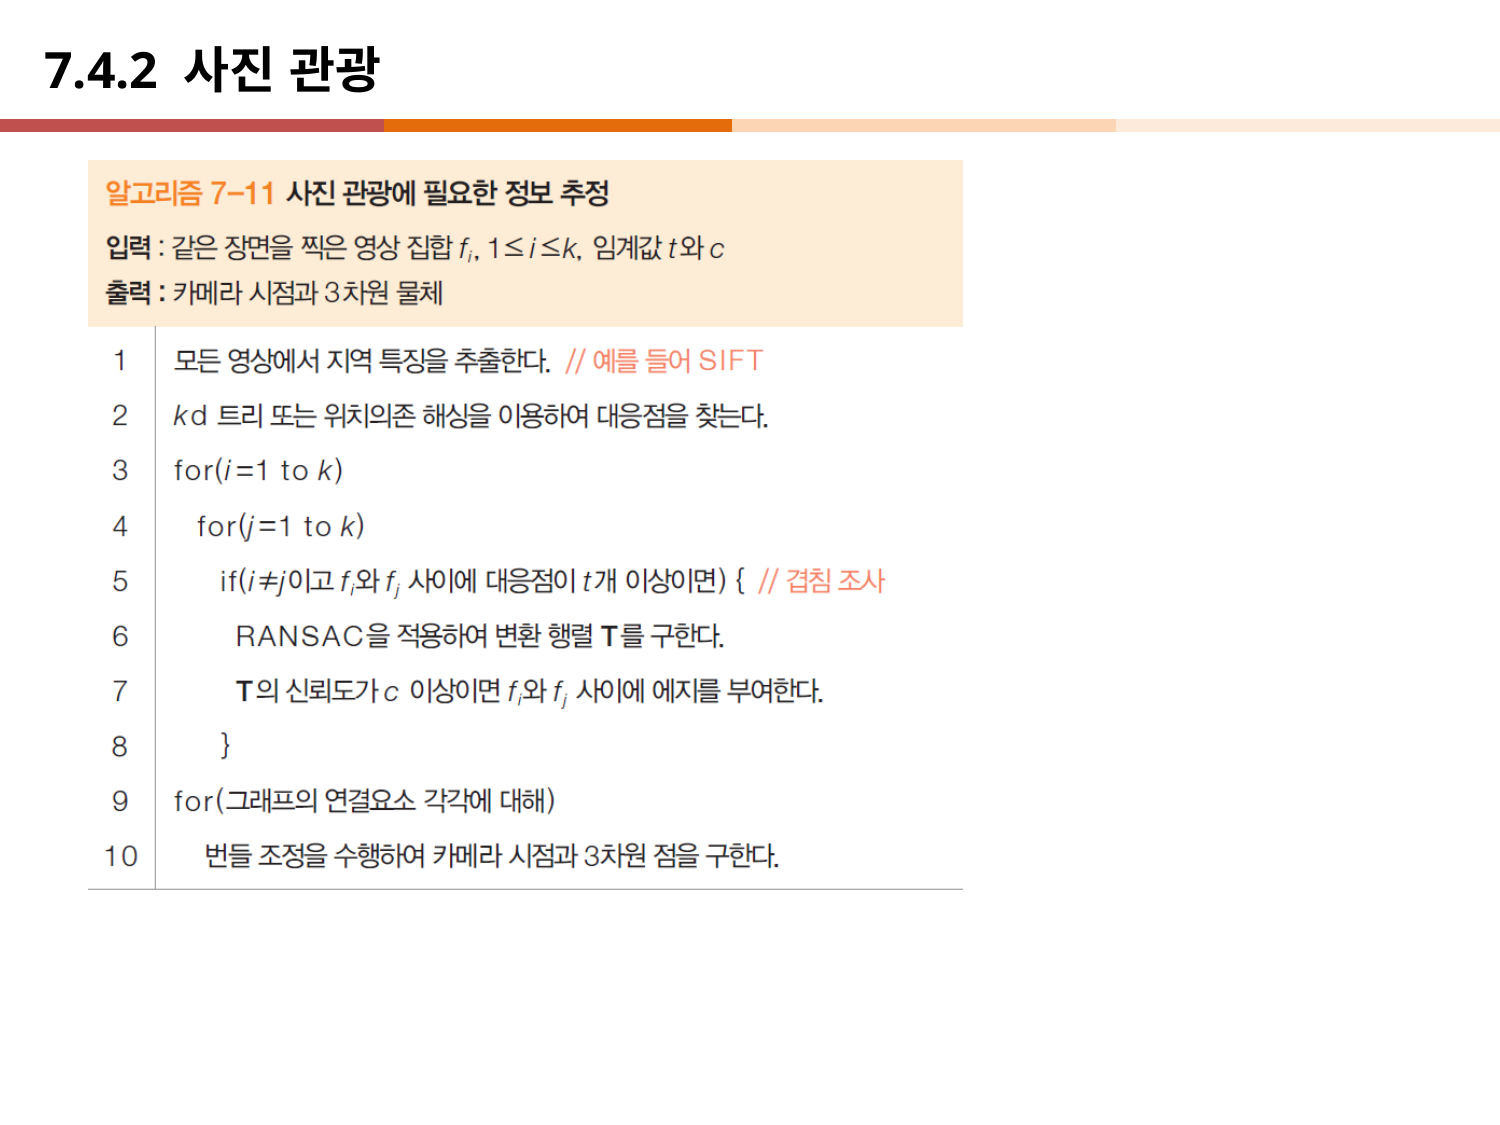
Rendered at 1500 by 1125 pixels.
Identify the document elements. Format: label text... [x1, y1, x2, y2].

title 7.4.2 사진 관광 [29, 23, 1270, 114]
picture [88, 160, 963, 892]
